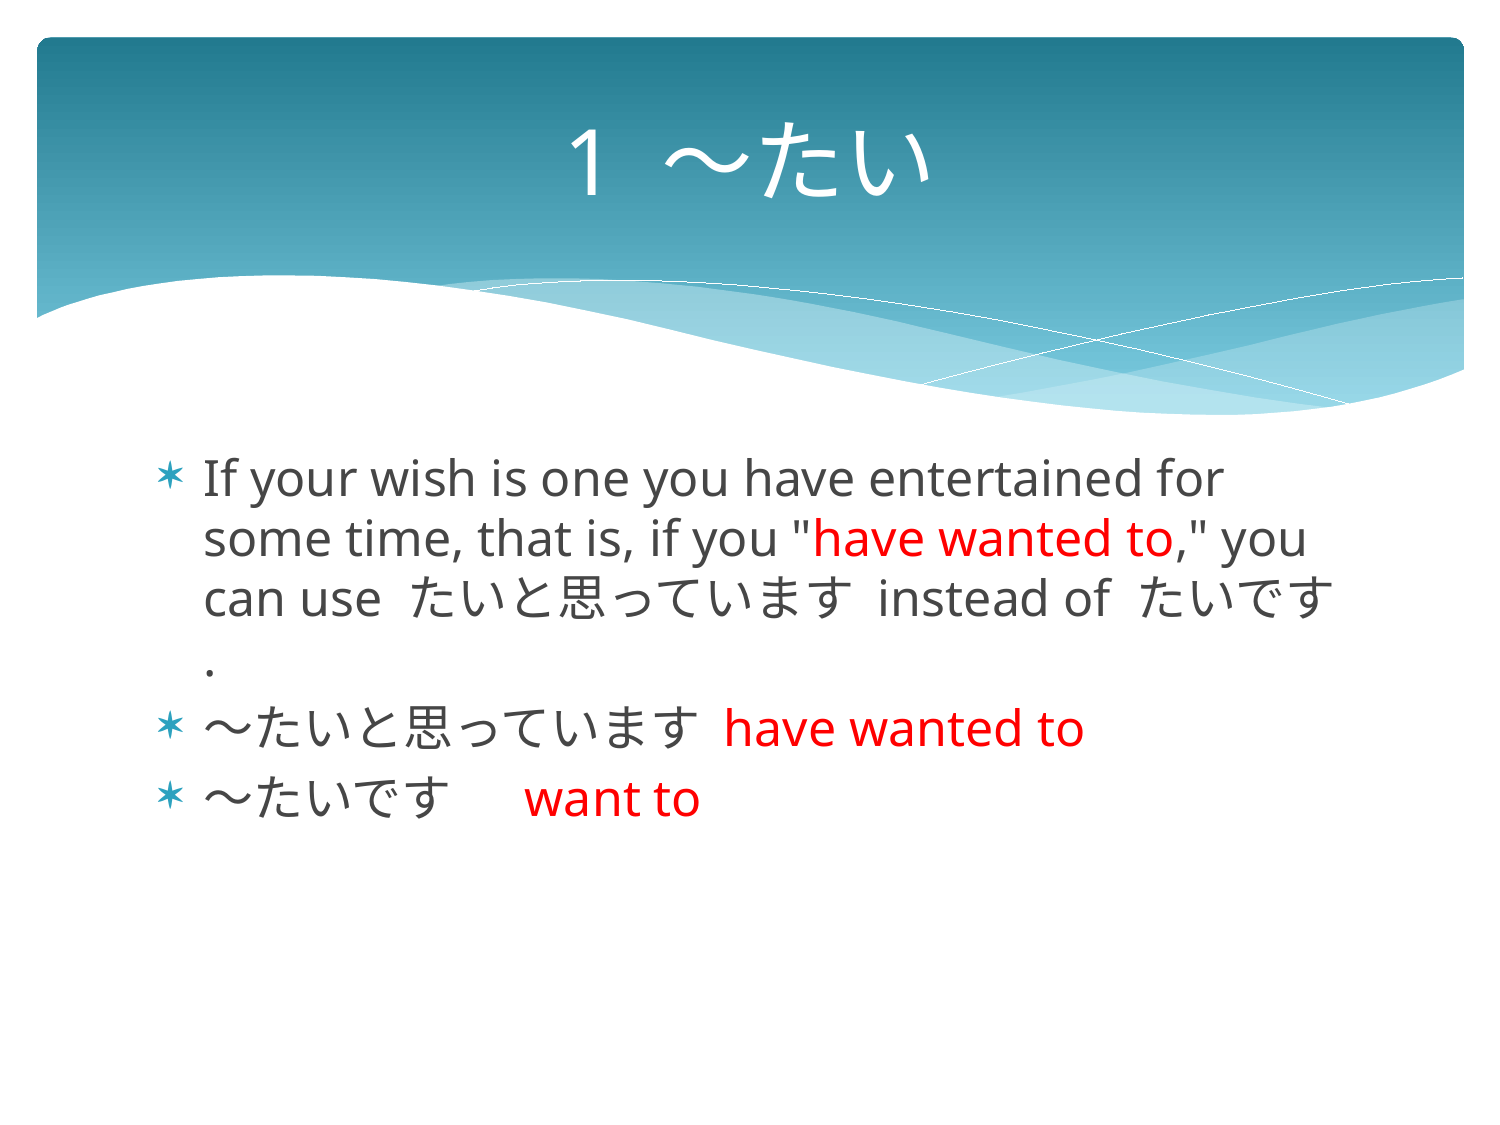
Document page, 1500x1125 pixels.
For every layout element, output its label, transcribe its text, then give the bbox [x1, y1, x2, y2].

title 1 ～たい [75, 55, 1425, 261]
list If your wish is one you have entertained for some time, that is, if you "have wanted to," you can use たいと思っています instead of たいです . ～たいと思っています have wanted to ～たいです want to [143, 438, 1359, 1005]
